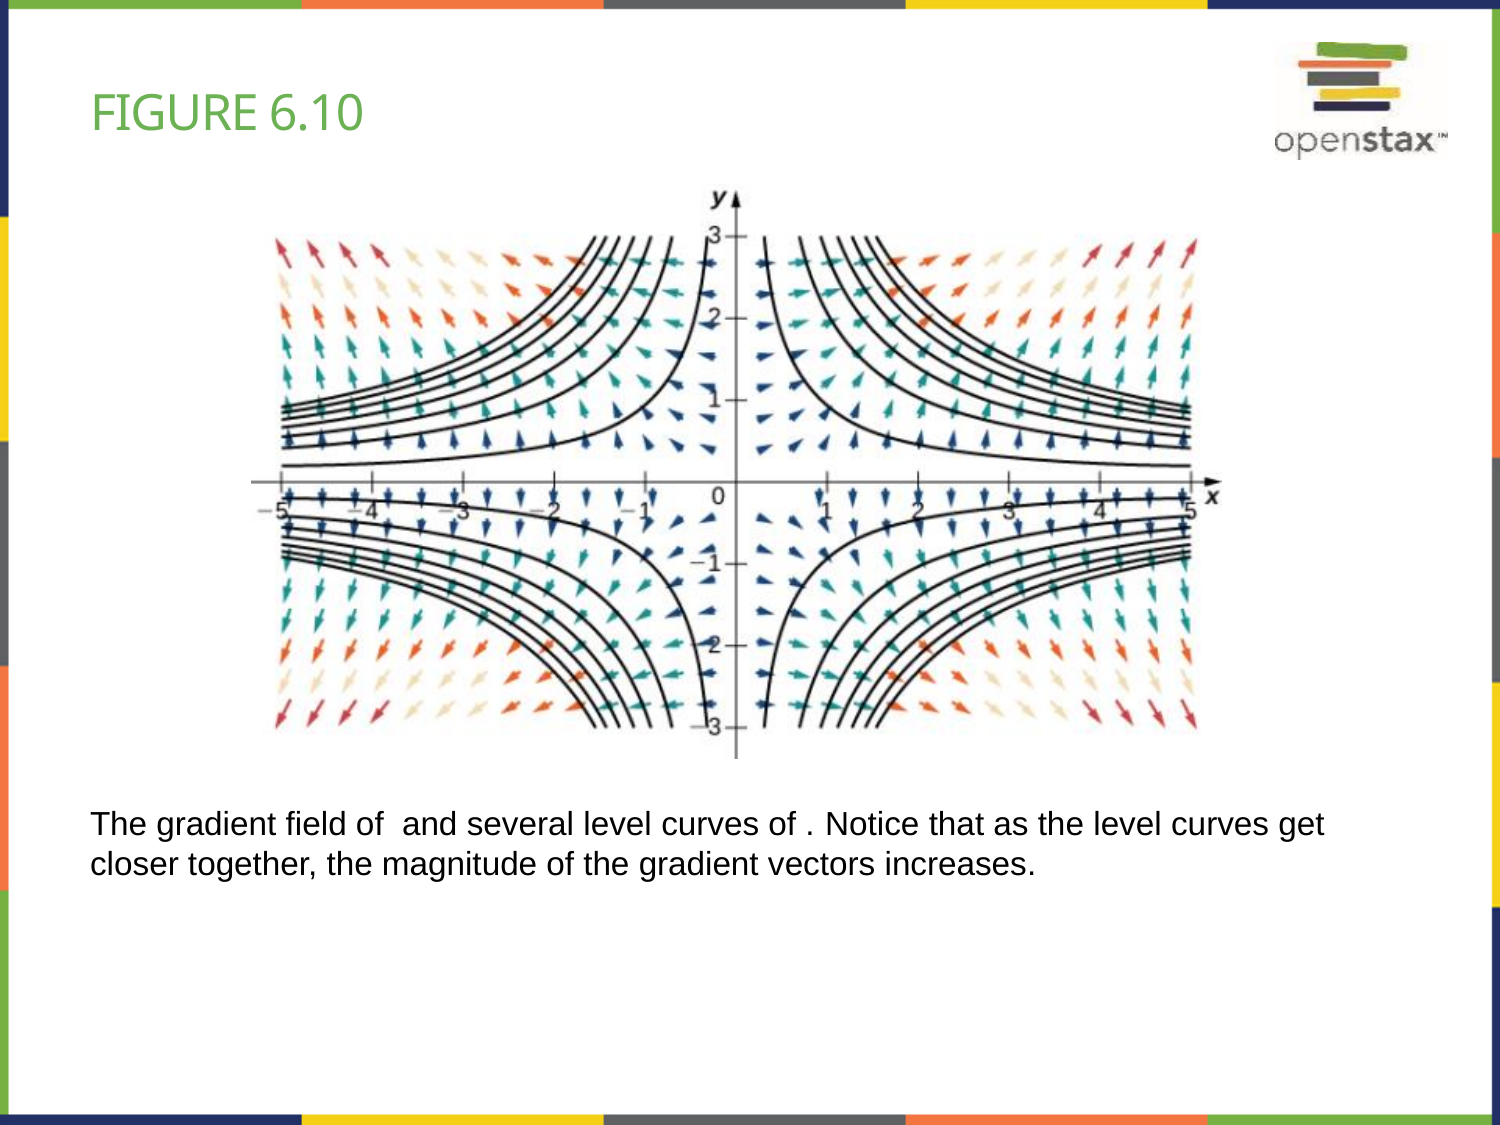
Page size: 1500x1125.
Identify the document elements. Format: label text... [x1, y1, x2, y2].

picture [0, 0, 1500, 1125]
title Figure 6.10 [75, 39, 1275, 148]
